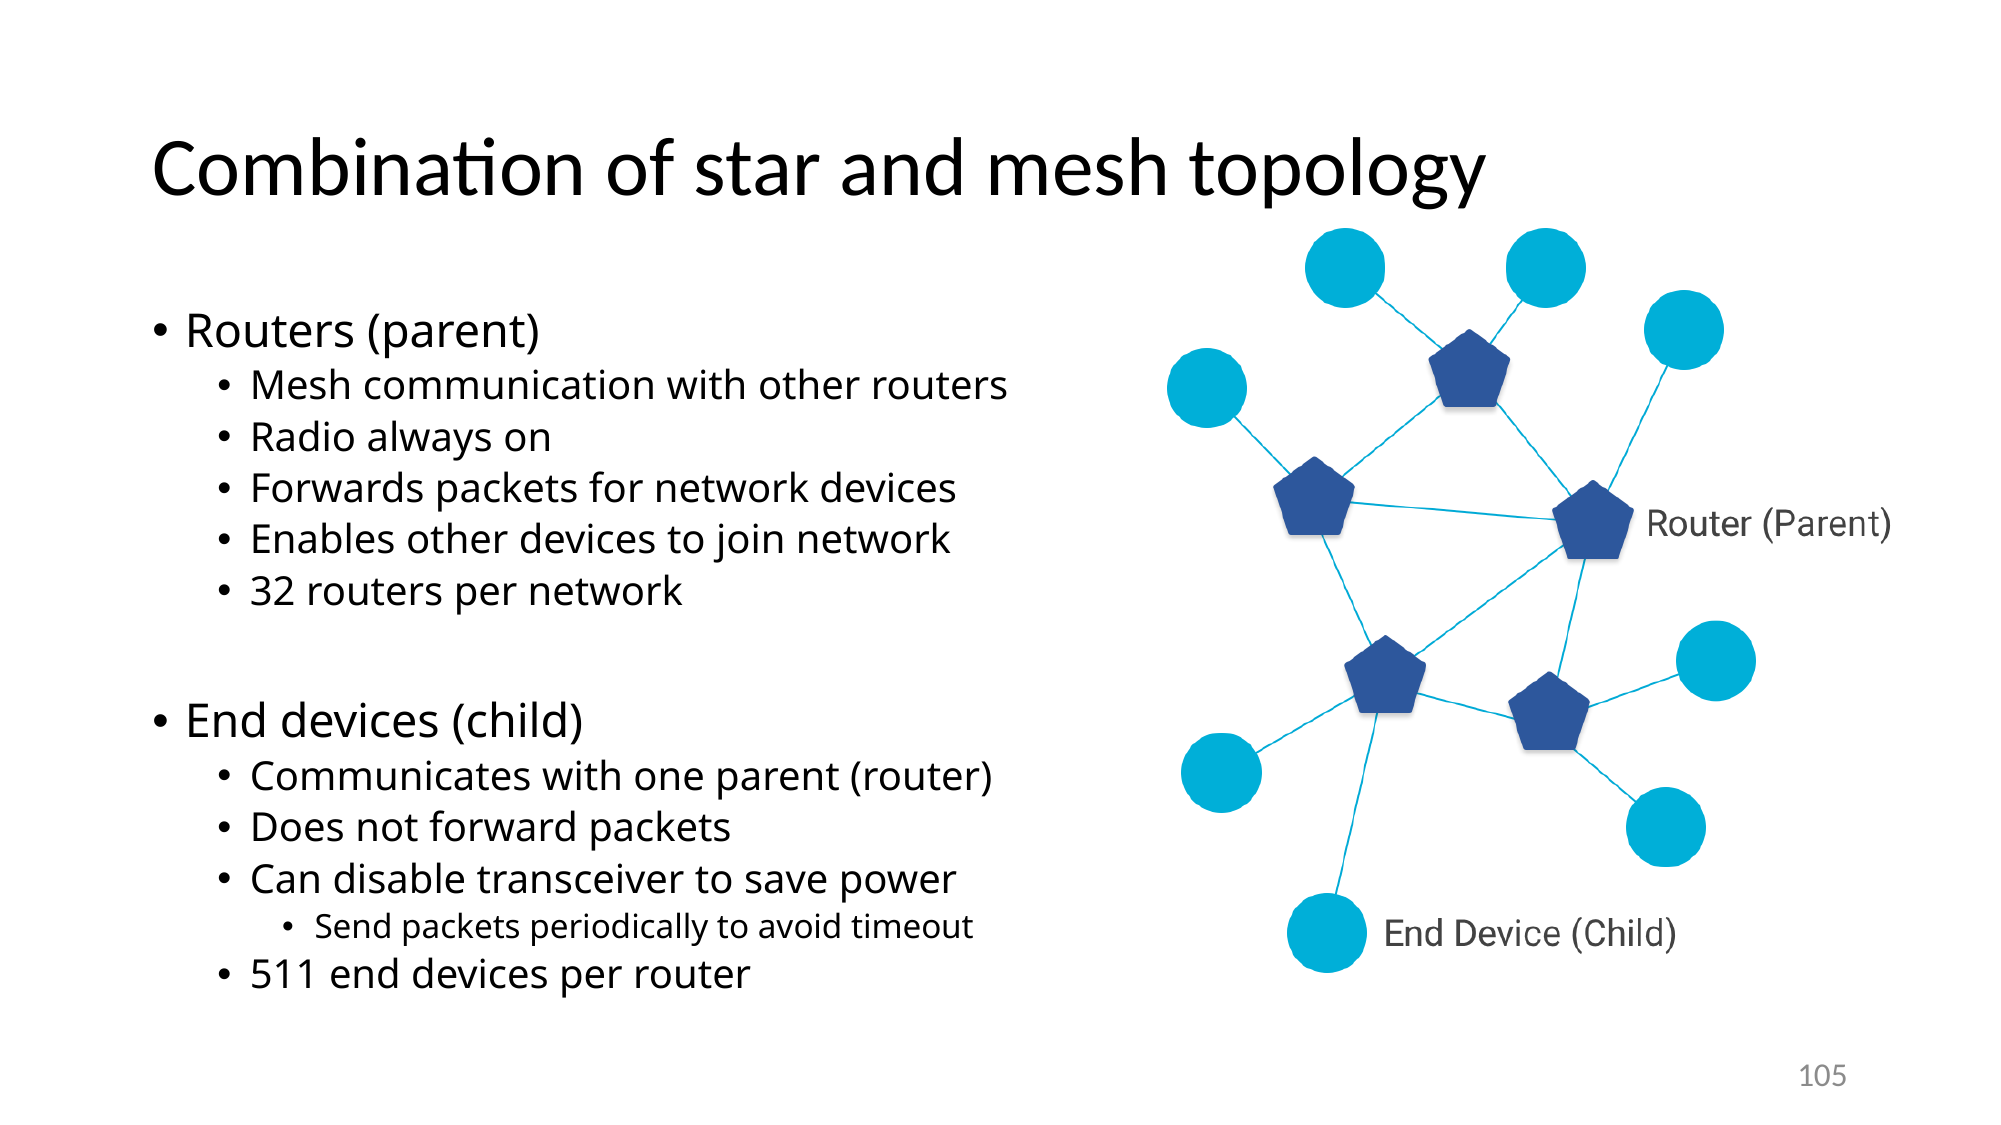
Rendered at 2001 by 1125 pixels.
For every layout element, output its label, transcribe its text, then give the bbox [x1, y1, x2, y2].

title Combination of star and mesh topology [137, 59, 1863, 278]
slide_number 105 [1412, 1042, 1863, 1103]
list Routers (parent) Mesh communication with other routers Radio always on Forwards packets for network devices Enables other devices to join network 32 routers per network End devices (child) Communicates with one parent (router) Does not forward packets Can disable transceiver to save power Send packets periodically to avoid timeout 511 end devices per router [137, 299, 1863, 1014]
picture [1150, 211, 1904, 989]
